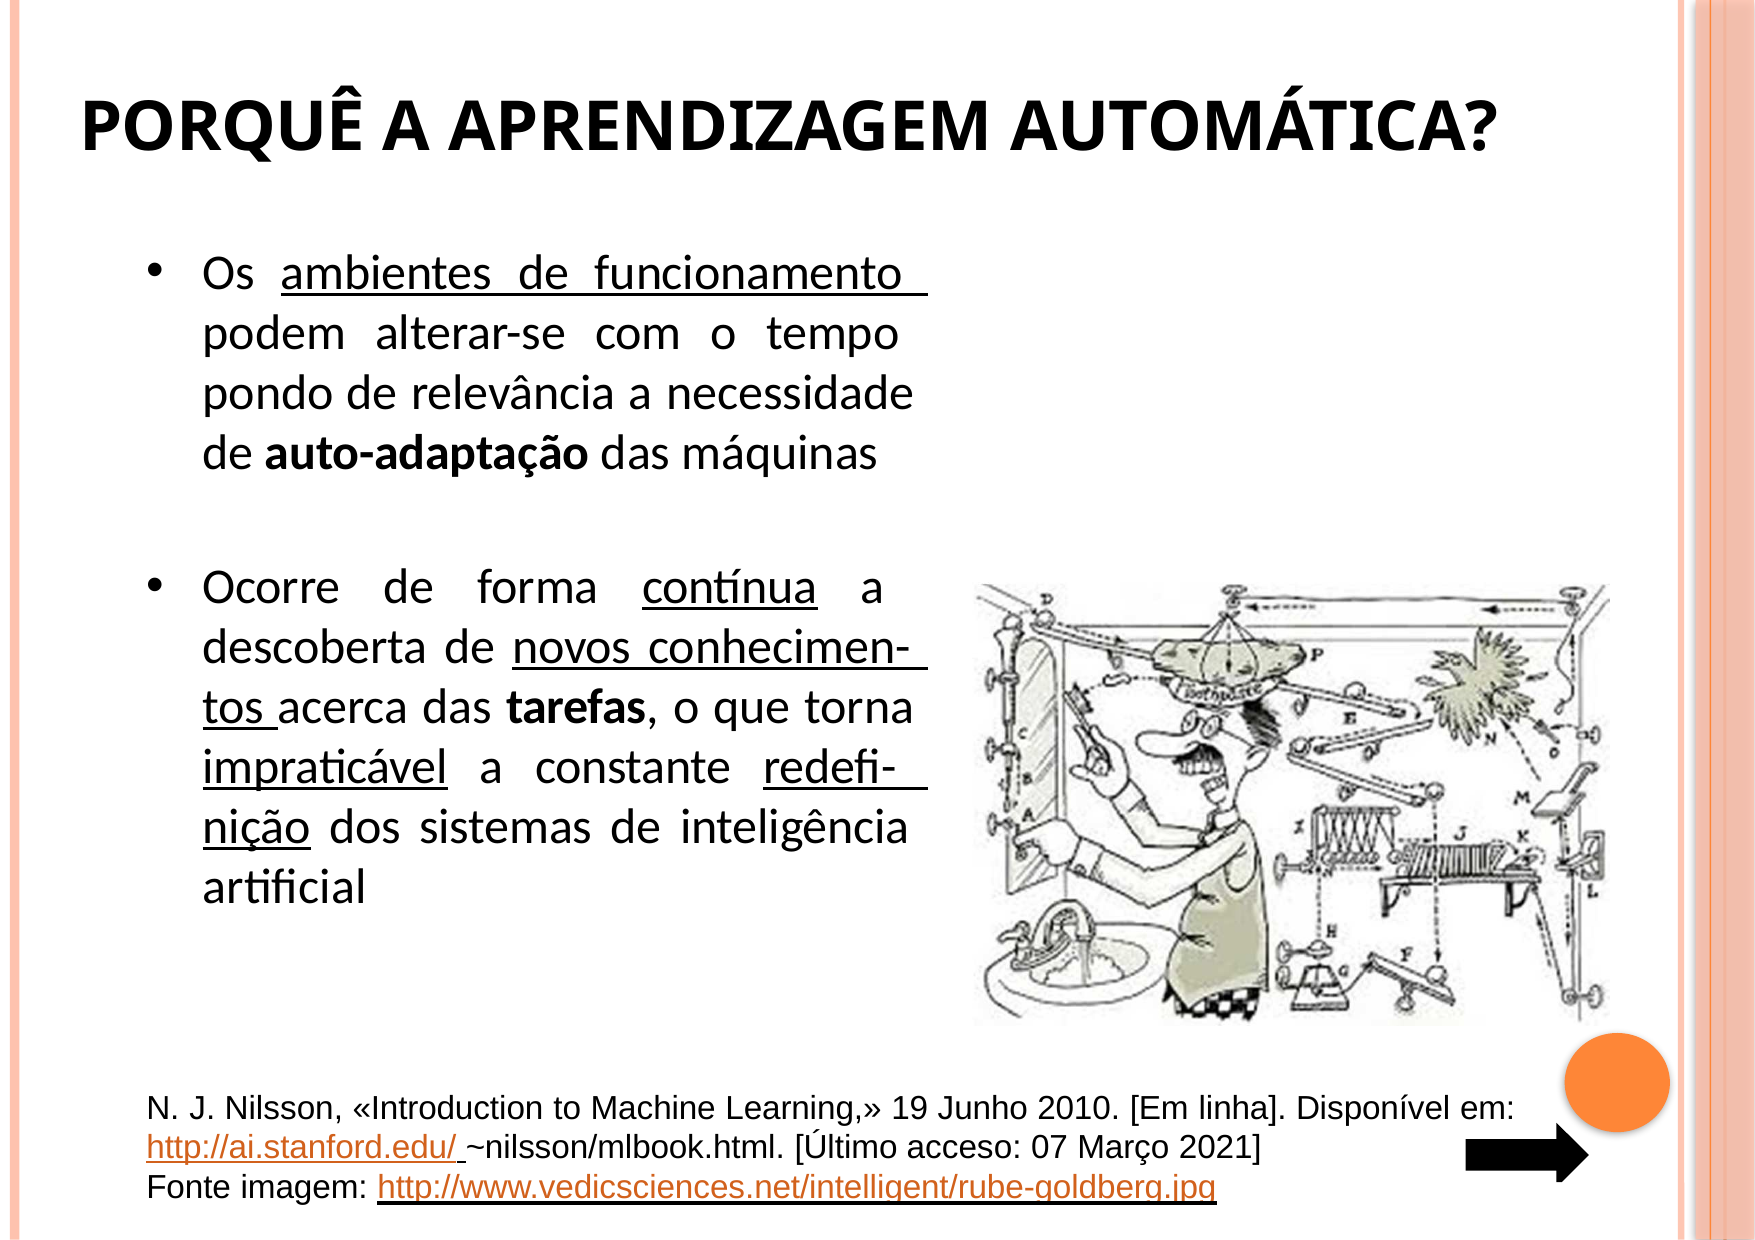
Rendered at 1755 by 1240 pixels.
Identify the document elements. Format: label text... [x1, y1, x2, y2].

text_box Os ambientes de funcionamento podem alterar-se com o tempo pondo de relevância a necessidade de auto-adaptação das máquinas Ocorre de forma contínua a descoberta de novos conhecimen- tos acerca das tarefas, o que torna impraticável a constante redefi- nição dos sistemas de inteligência artificial N. J. Nilsson, «Introduction to Machine Learning,» 19 Junho 2010. [Em linha]. Disponível em: http://ai.stanford.edu/ ~nilsson/mlbook.html. [Último acceso: 07 Março 2021] Fonte imagem: http://www.vedicsciences.net/intelligent/rube-goldberg.jpg [144, 237, 1527, 1206]
title Porquê a Aprendizagem Automática? [77, 0, 1510, 165]
text_box [1465, 1122, 1589, 1183]
picture [972, 581, 1611, 1027]
